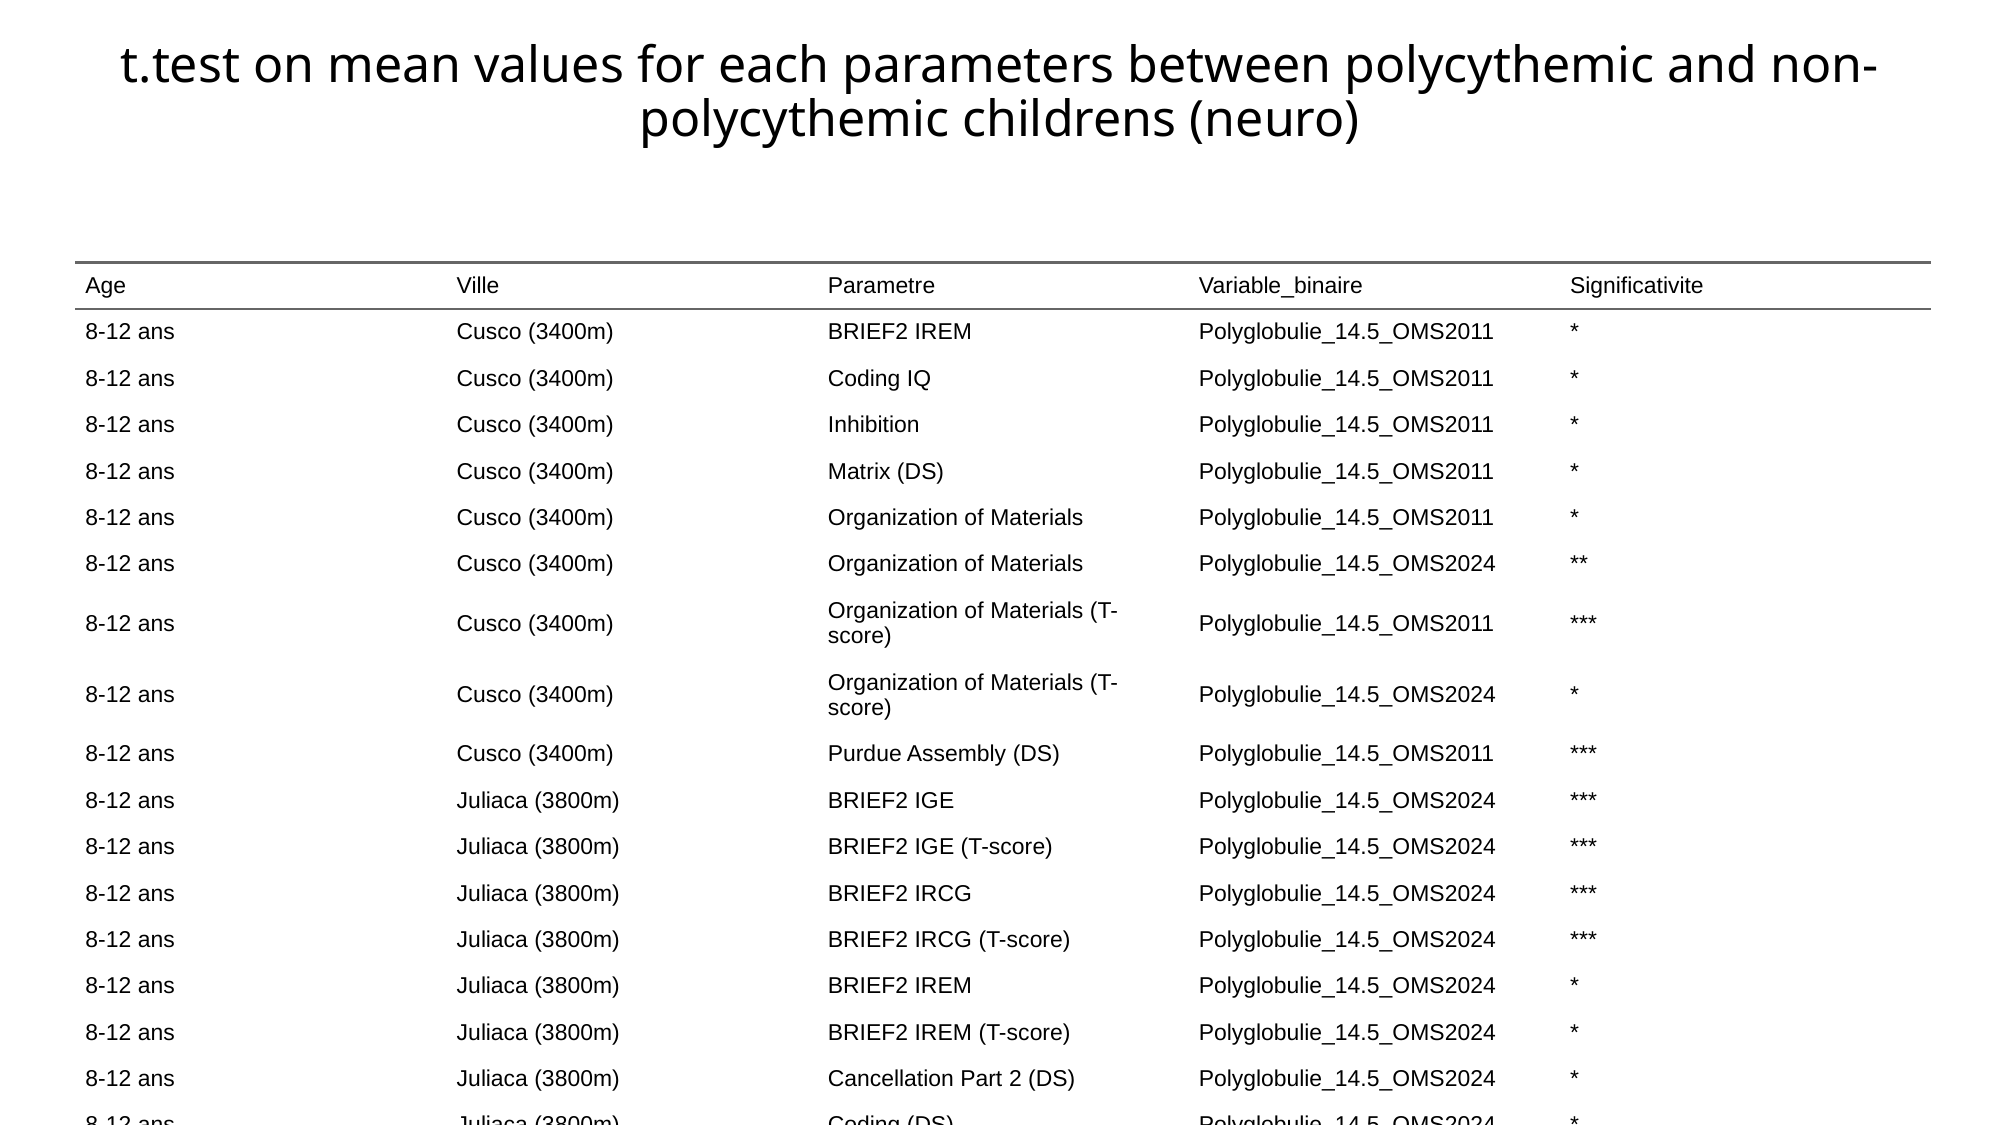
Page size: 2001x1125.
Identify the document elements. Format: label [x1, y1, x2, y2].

table_header [75, 264, 1931, 308]
table_cell [75, 310, 1931, 1125]
text_box [68, 0, 1932, 203]
